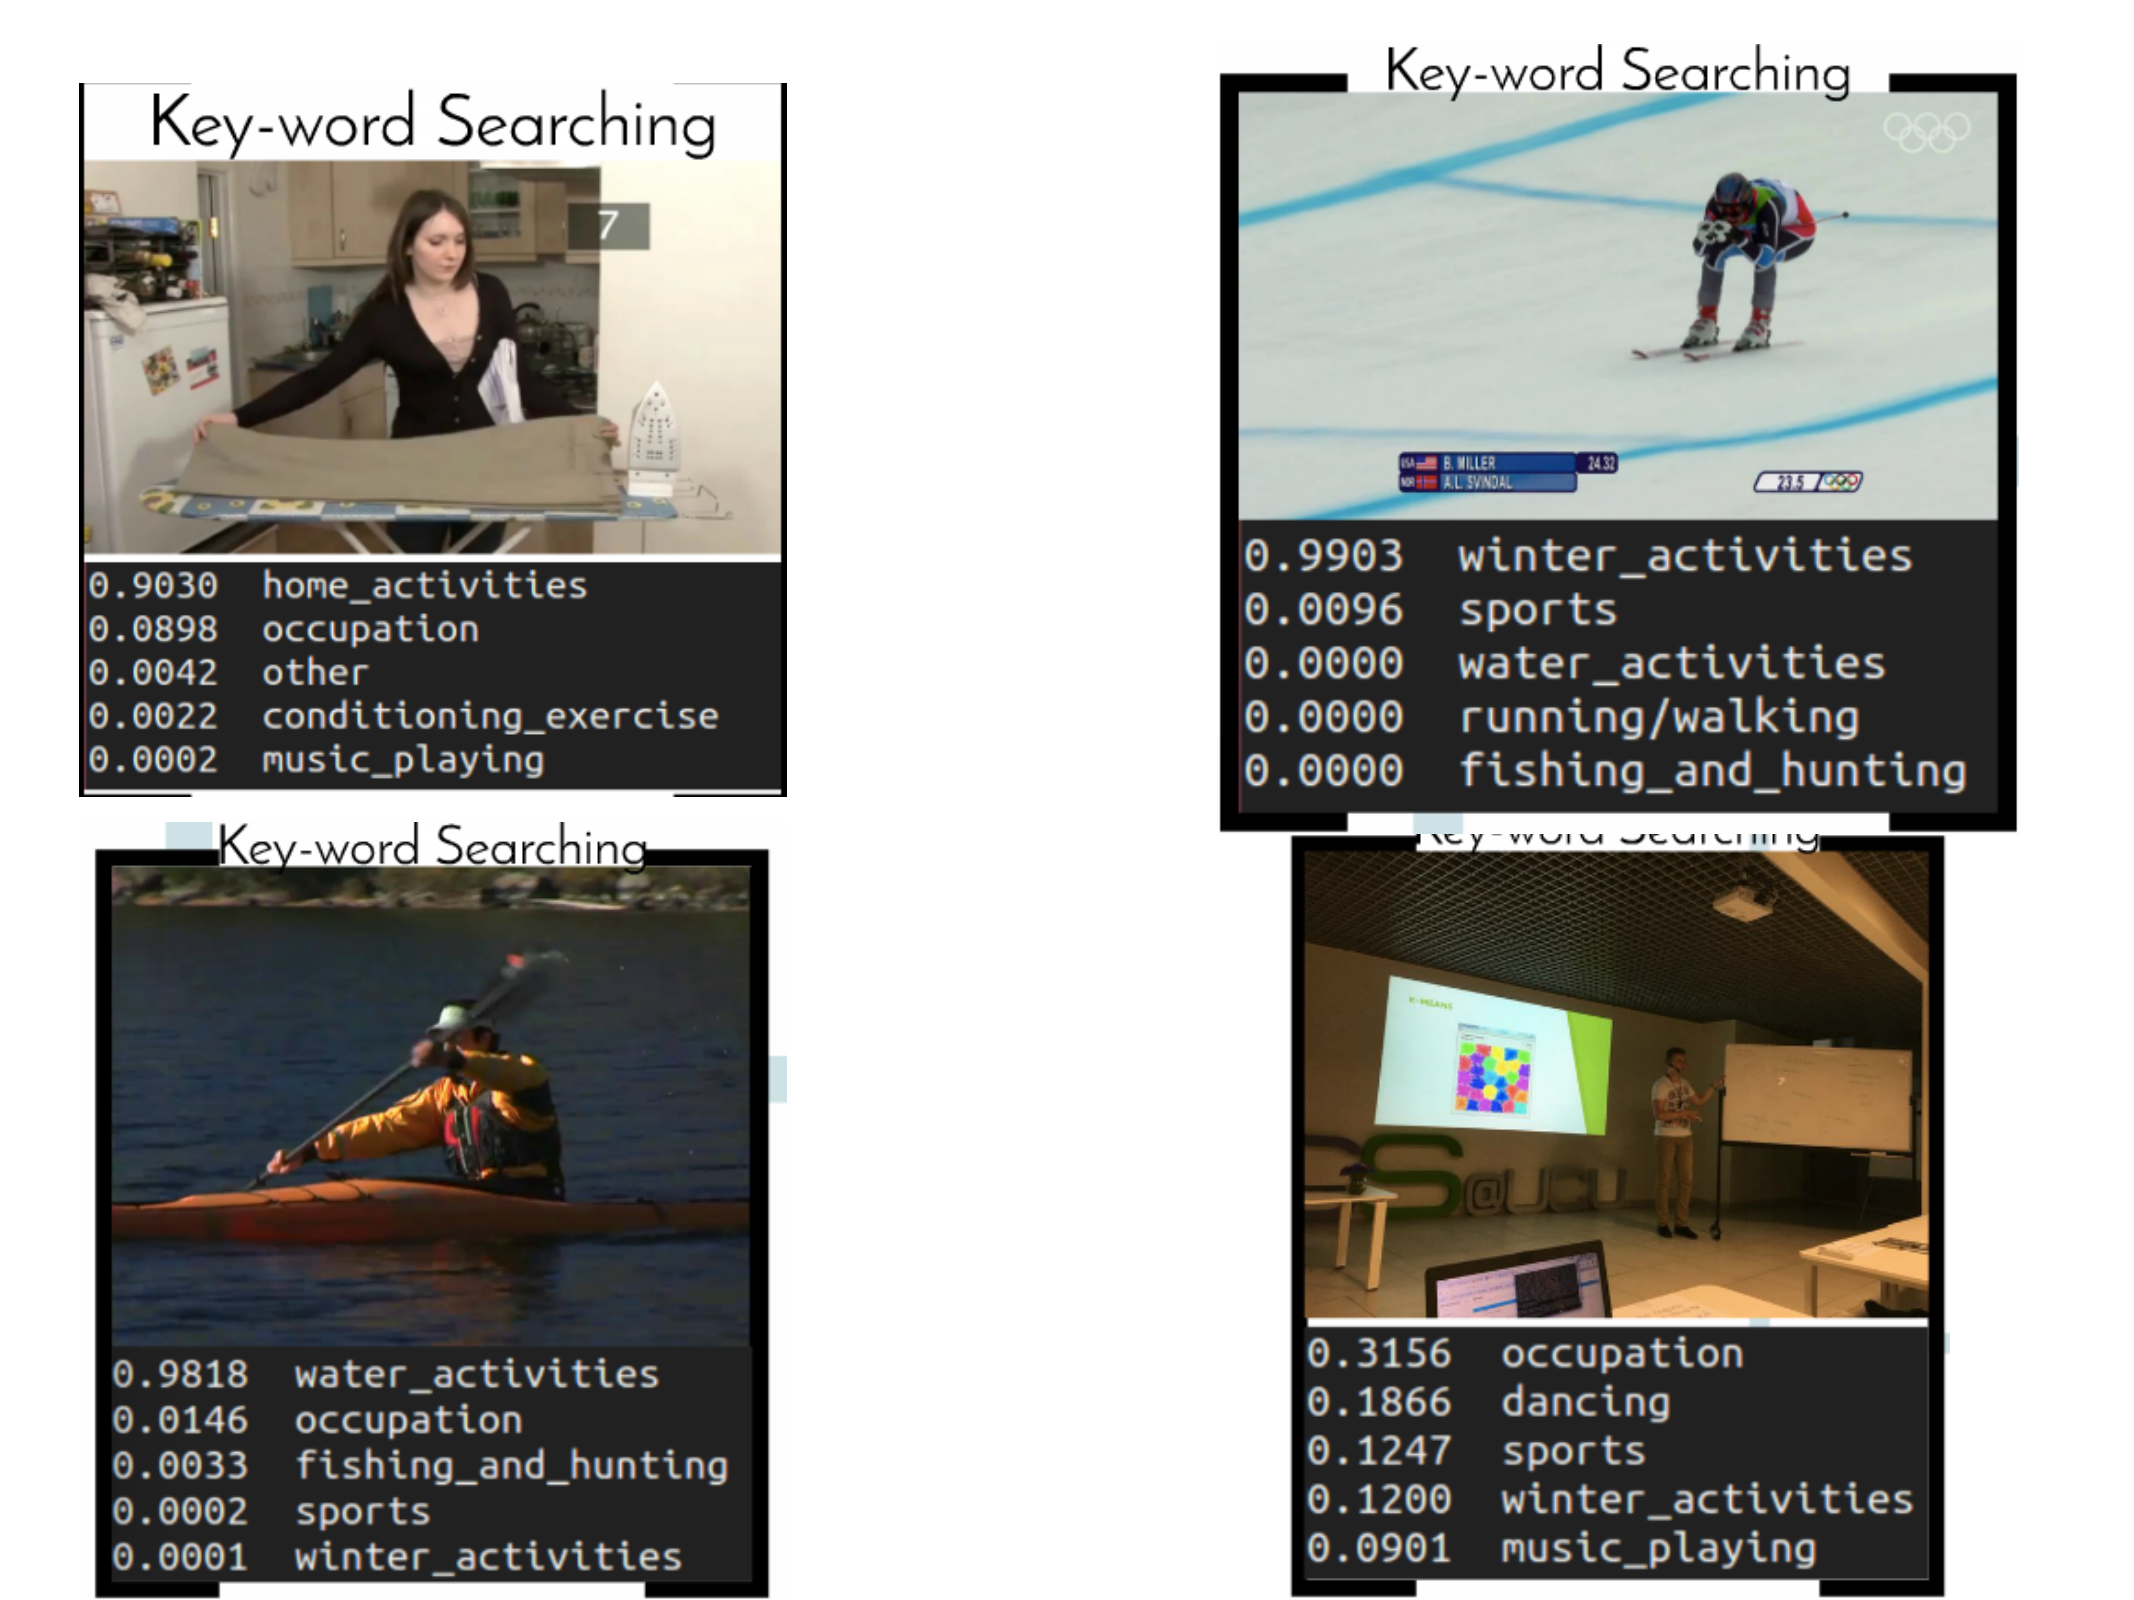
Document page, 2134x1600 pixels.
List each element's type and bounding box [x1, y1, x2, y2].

picture [1214, 44, 2019, 1600]
picture [79, 83, 787, 798]
picture [79, 821, 787, 1600]
